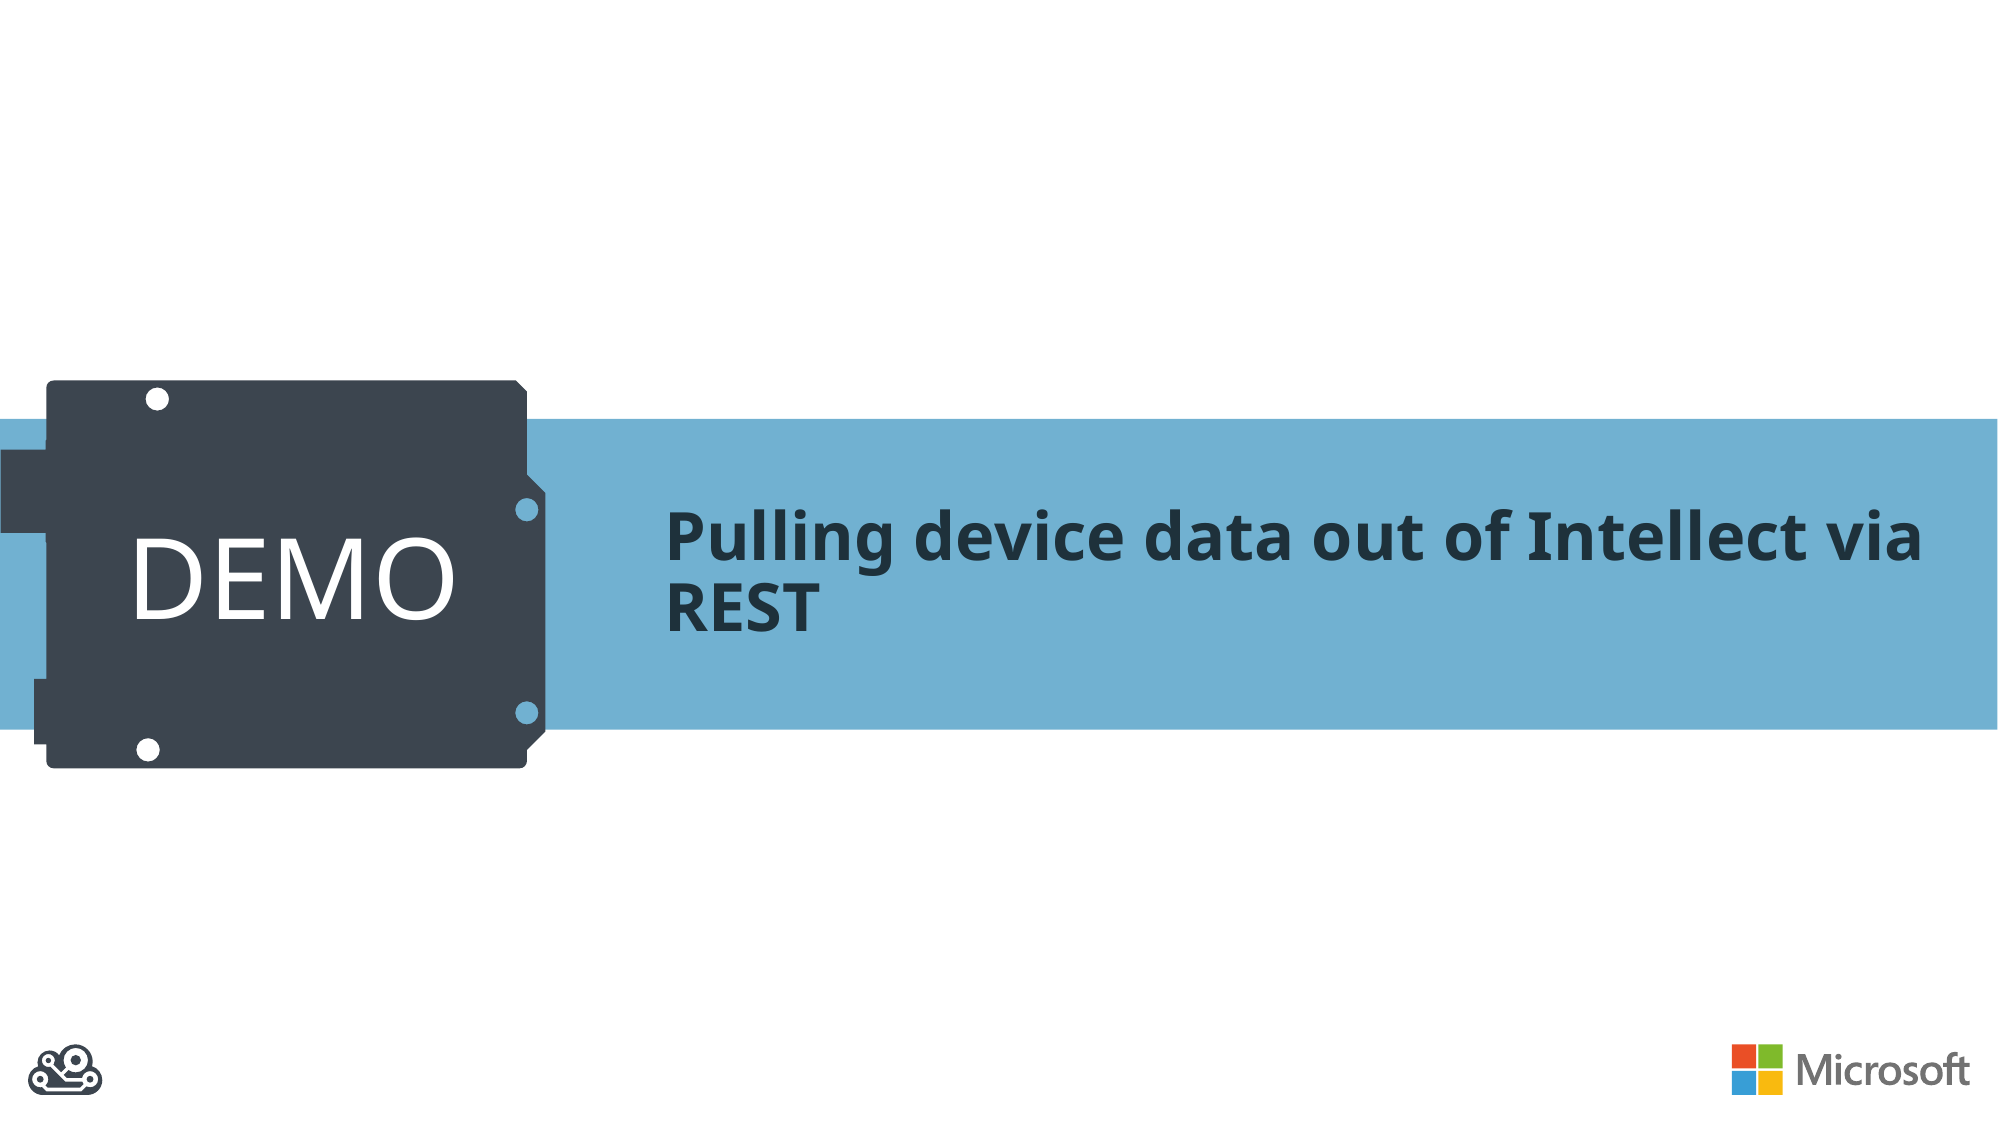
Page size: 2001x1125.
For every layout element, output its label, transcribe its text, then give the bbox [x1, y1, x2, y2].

title Pulling device data out of Intellect via REST [649, 418, 1978, 730]
